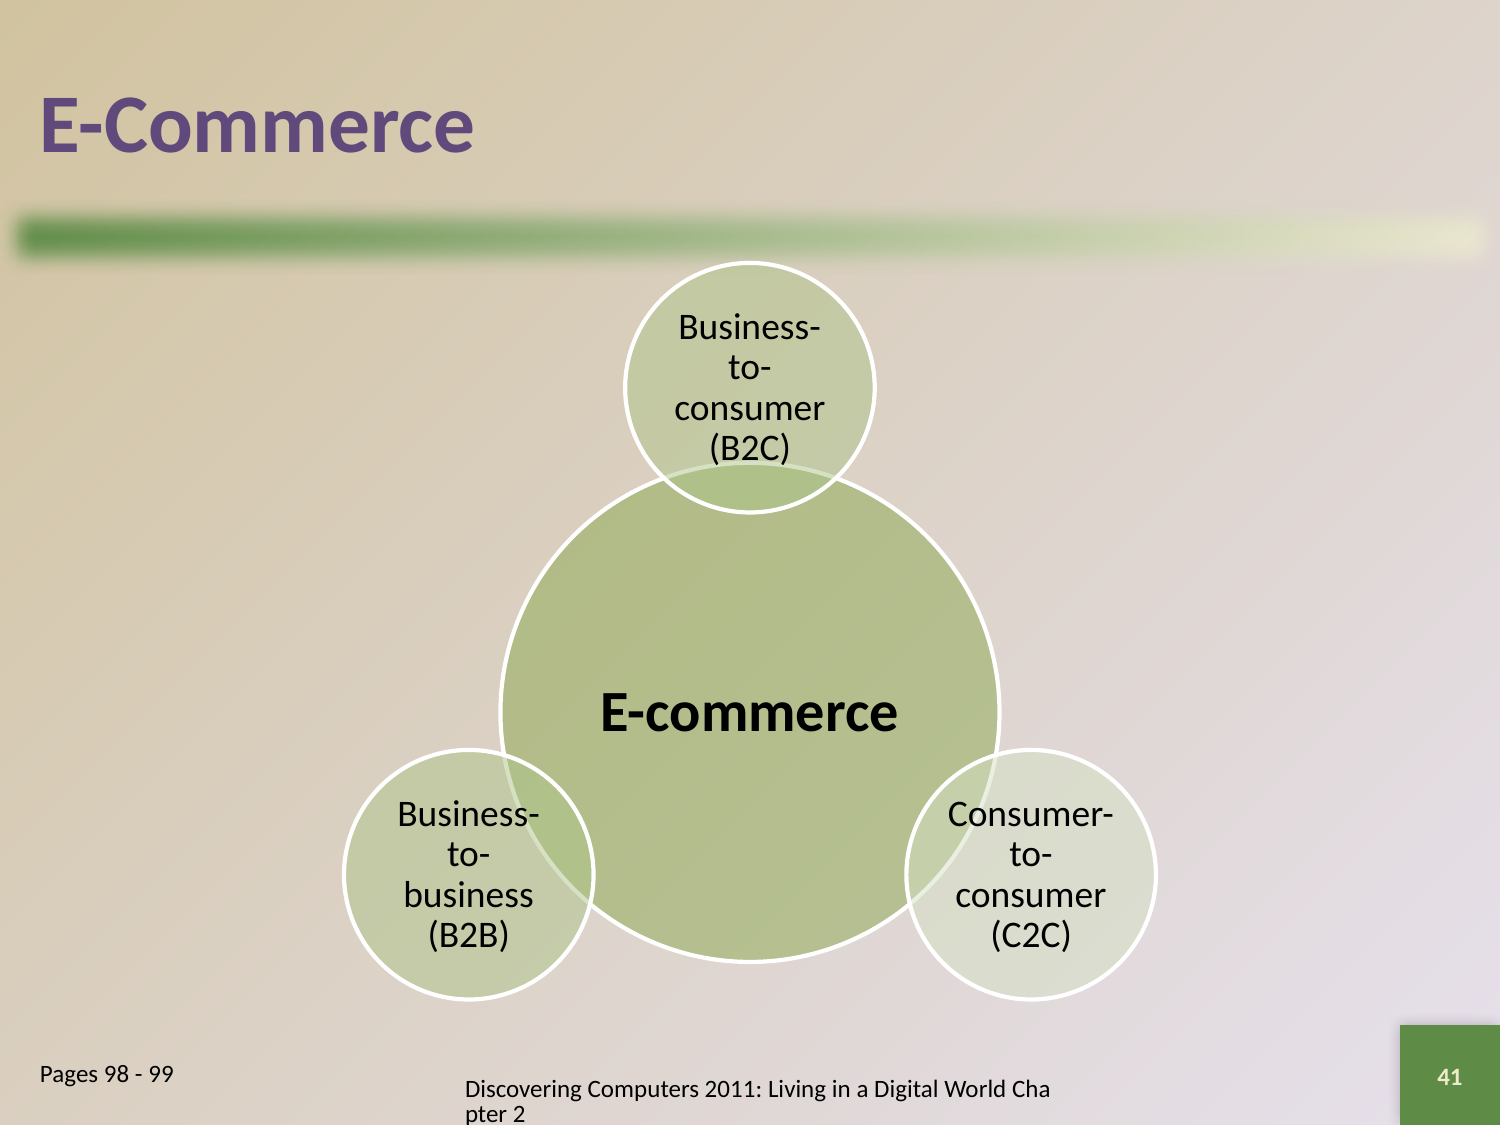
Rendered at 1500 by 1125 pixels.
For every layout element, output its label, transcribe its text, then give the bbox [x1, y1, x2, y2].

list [0, 224, 1500, 1038]
title E-Commerce [24, 24, 1475, 213]
footer Discovering Computers 2011: Living in a Digital World Chapter 2 [450, 1050, 1075, 1125]
list Pages 98 - 99 [24, 1050, 300, 1125]
slide_number 41 [1400, 1046, 1500, 1125]
